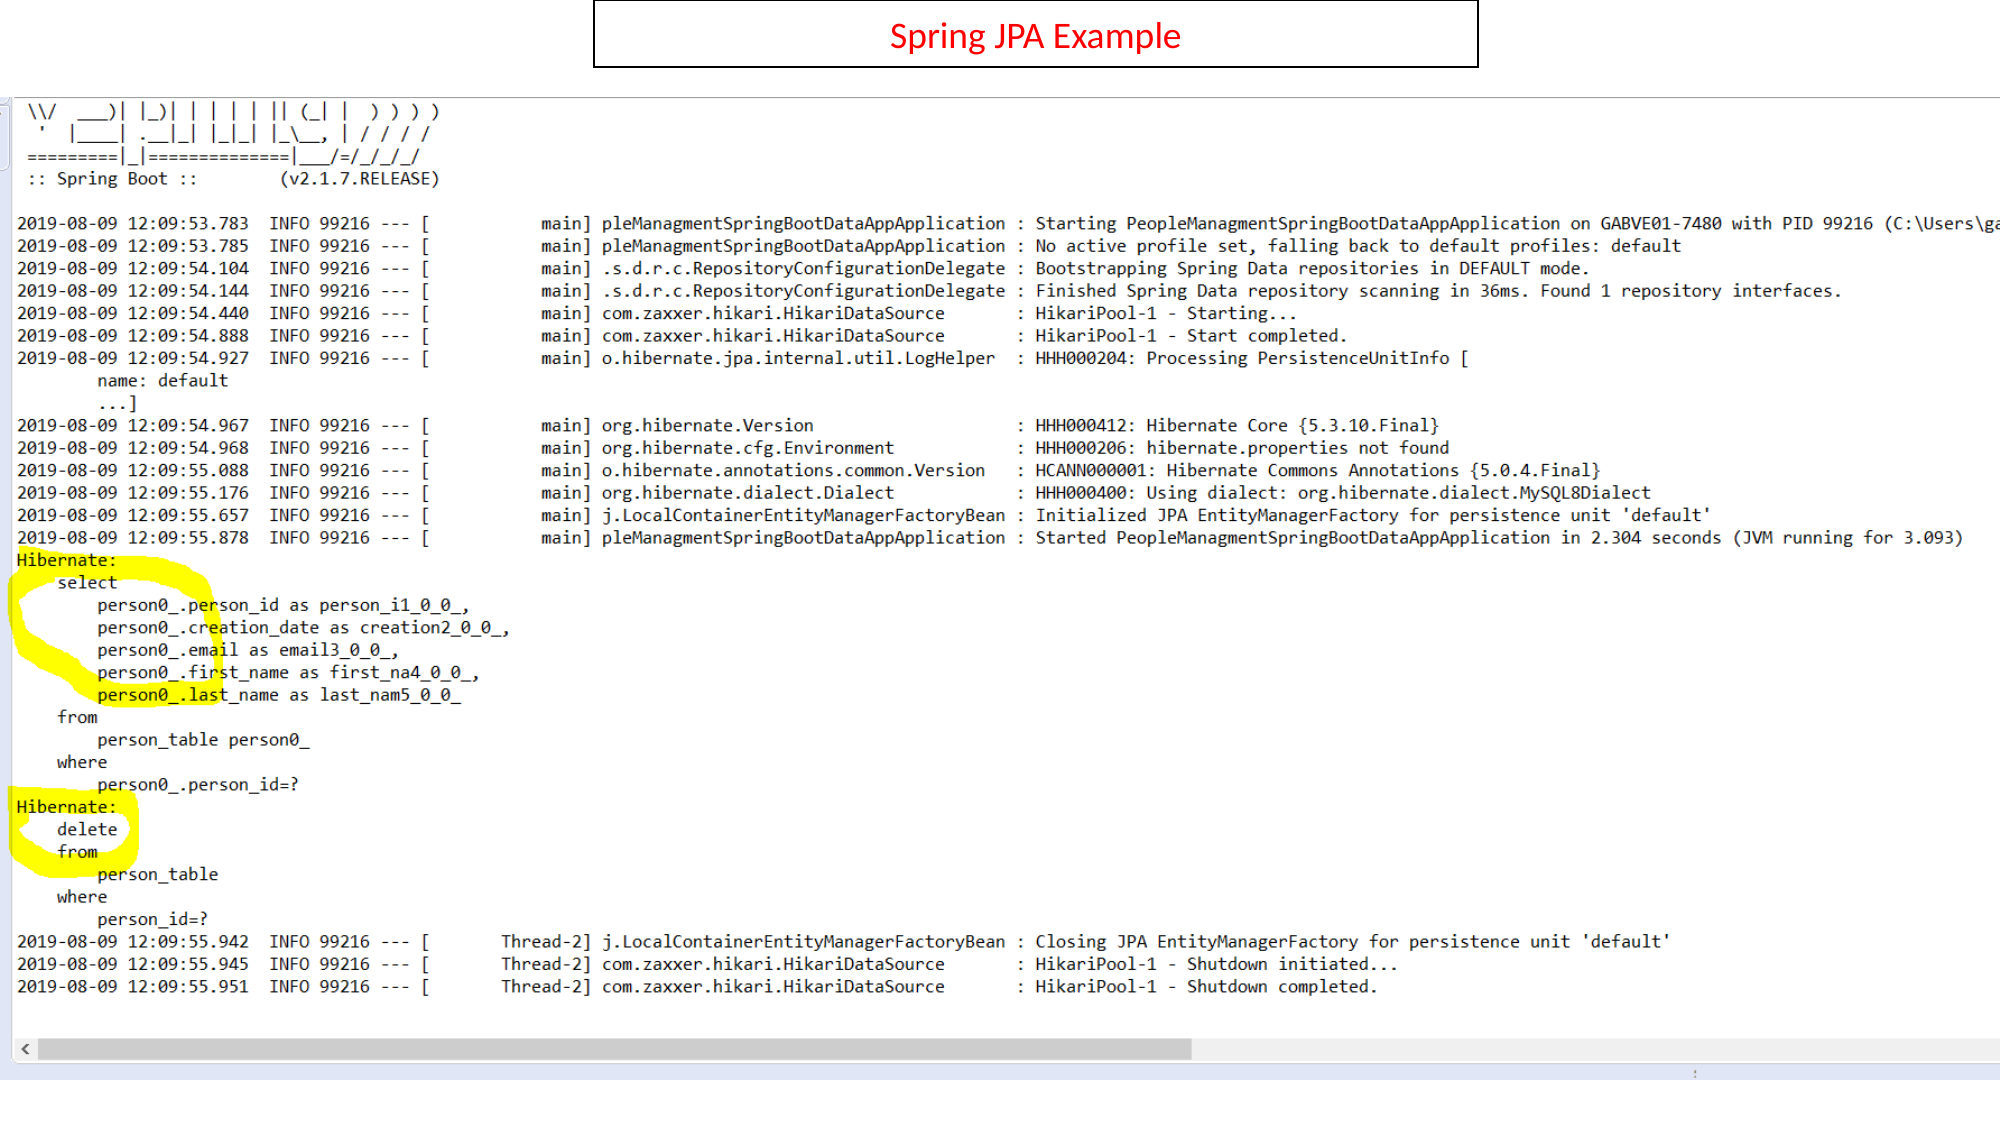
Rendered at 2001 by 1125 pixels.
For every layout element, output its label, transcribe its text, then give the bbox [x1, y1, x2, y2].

text_box Spring JPA Example [593, 0, 1479, 68]
picture [0, 97, 2000, 1080]
